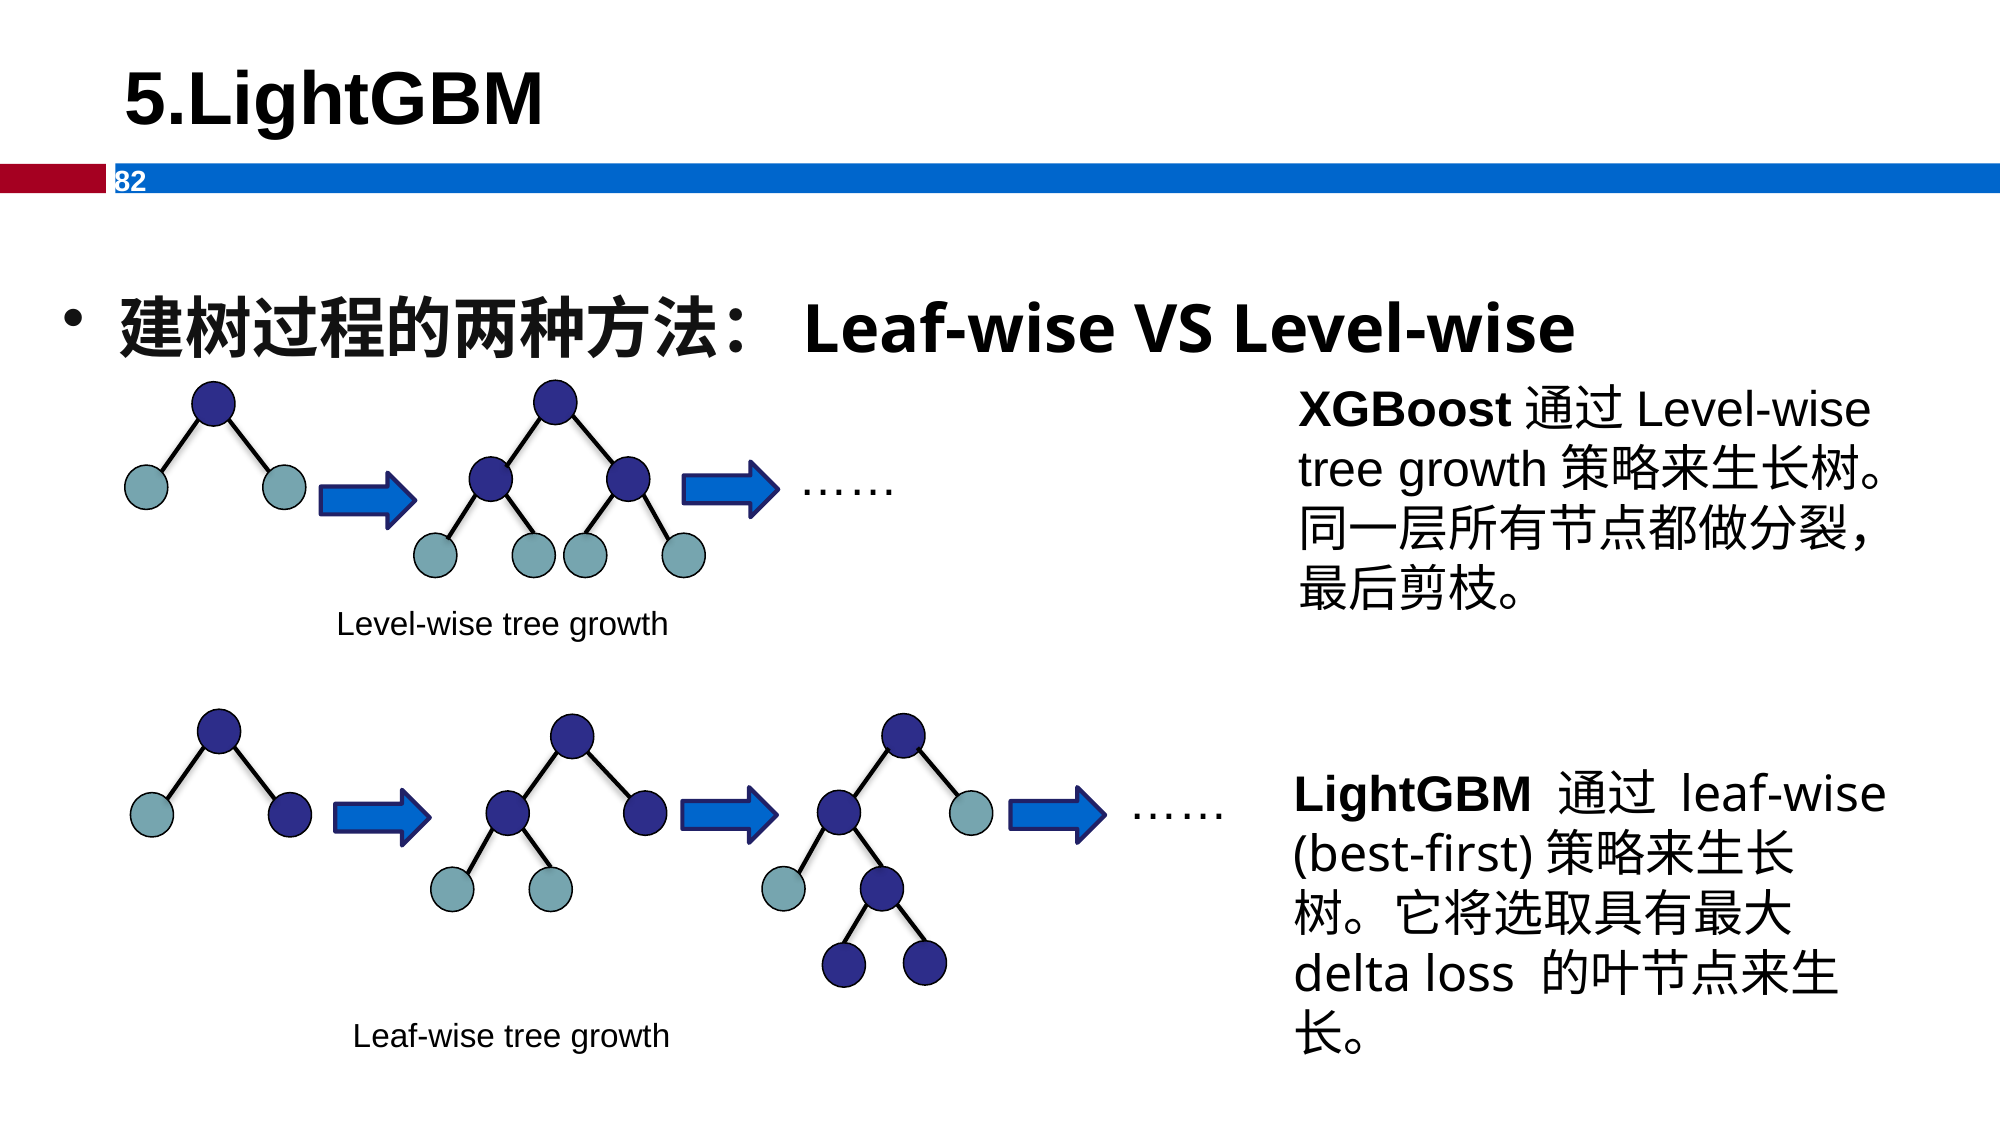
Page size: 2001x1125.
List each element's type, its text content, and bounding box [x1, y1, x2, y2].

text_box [467, 828, 493, 874]
text_box [860, 867, 904, 911]
text_box [268, 792, 312, 837]
text_box [606, 456, 650, 502]
text_box …… [783, 438, 981, 513]
text_box [550, 714, 594, 759]
text_box [681, 459, 781, 520]
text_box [523, 751, 558, 799]
list 建树过程的两种方法：Leaf-wise VS Level-wise [48, 238, 2000, 1005]
text_box [817, 790, 861, 835]
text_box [161, 419, 199, 472]
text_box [585, 494, 614, 534]
text_box …… [1113, 761, 1311, 837]
text_box [533, 380, 577, 425]
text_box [505, 494, 535, 534]
text_box [512, 534, 556, 578]
text_box [130, 792, 174, 837]
text_box [124, 465, 168, 510]
text_box [529, 868, 573, 912]
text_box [587, 751, 631, 798]
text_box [505, 417, 541, 468]
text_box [917, 747, 959, 797]
text_box [469, 456, 513, 502]
text_box [680, 785, 780, 845]
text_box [571, 414, 614, 464]
text_box [430, 867, 474, 912]
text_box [447, 494, 476, 540]
text_box [262, 465, 306, 510]
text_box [843, 904, 867, 943]
text_box [563, 534, 607, 578]
text_box XGBoost通过Level-wise tree growth策略来生长树。 同一层所有节点都做分裂，最后剪枝。 [1283, 369, 1927, 624]
text_box [903, 941, 947, 986]
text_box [234, 746, 276, 800]
text_box [949, 790, 993, 836]
text_box [662, 533, 706, 578]
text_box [643, 494, 669, 540]
text_box [762, 866, 806, 911]
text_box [522, 828, 552, 868]
text_box LightGBM 通过 leaf-wise (best-first)策略来生长树。它将选取具有最大 delta loss 的叶节点来生长。 [1278, 753, 1906, 1069]
text_box Leaf-wise tree growth [337, 1006, 733, 1062]
text_box [191, 381, 235, 427]
text_box [1008, 785, 1108, 845]
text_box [853, 747, 890, 797]
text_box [897, 904, 926, 941]
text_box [798, 827, 824, 874]
text_box Level-wise tree growth [321, 595, 717, 650]
title 5.LightGBM [109, 38, 2000, 150]
text_box [486, 790, 530, 836]
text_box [228, 419, 270, 472]
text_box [167, 746, 205, 800]
text_box [822, 943, 866, 988]
text_box [197, 709, 241, 754]
text_box [333, 787, 432, 848]
text_box [623, 790, 667, 836]
text_box [413, 533, 457, 578]
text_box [853, 827, 883, 867]
text_box [881, 713, 925, 758]
text_box [318, 470, 418, 531]
